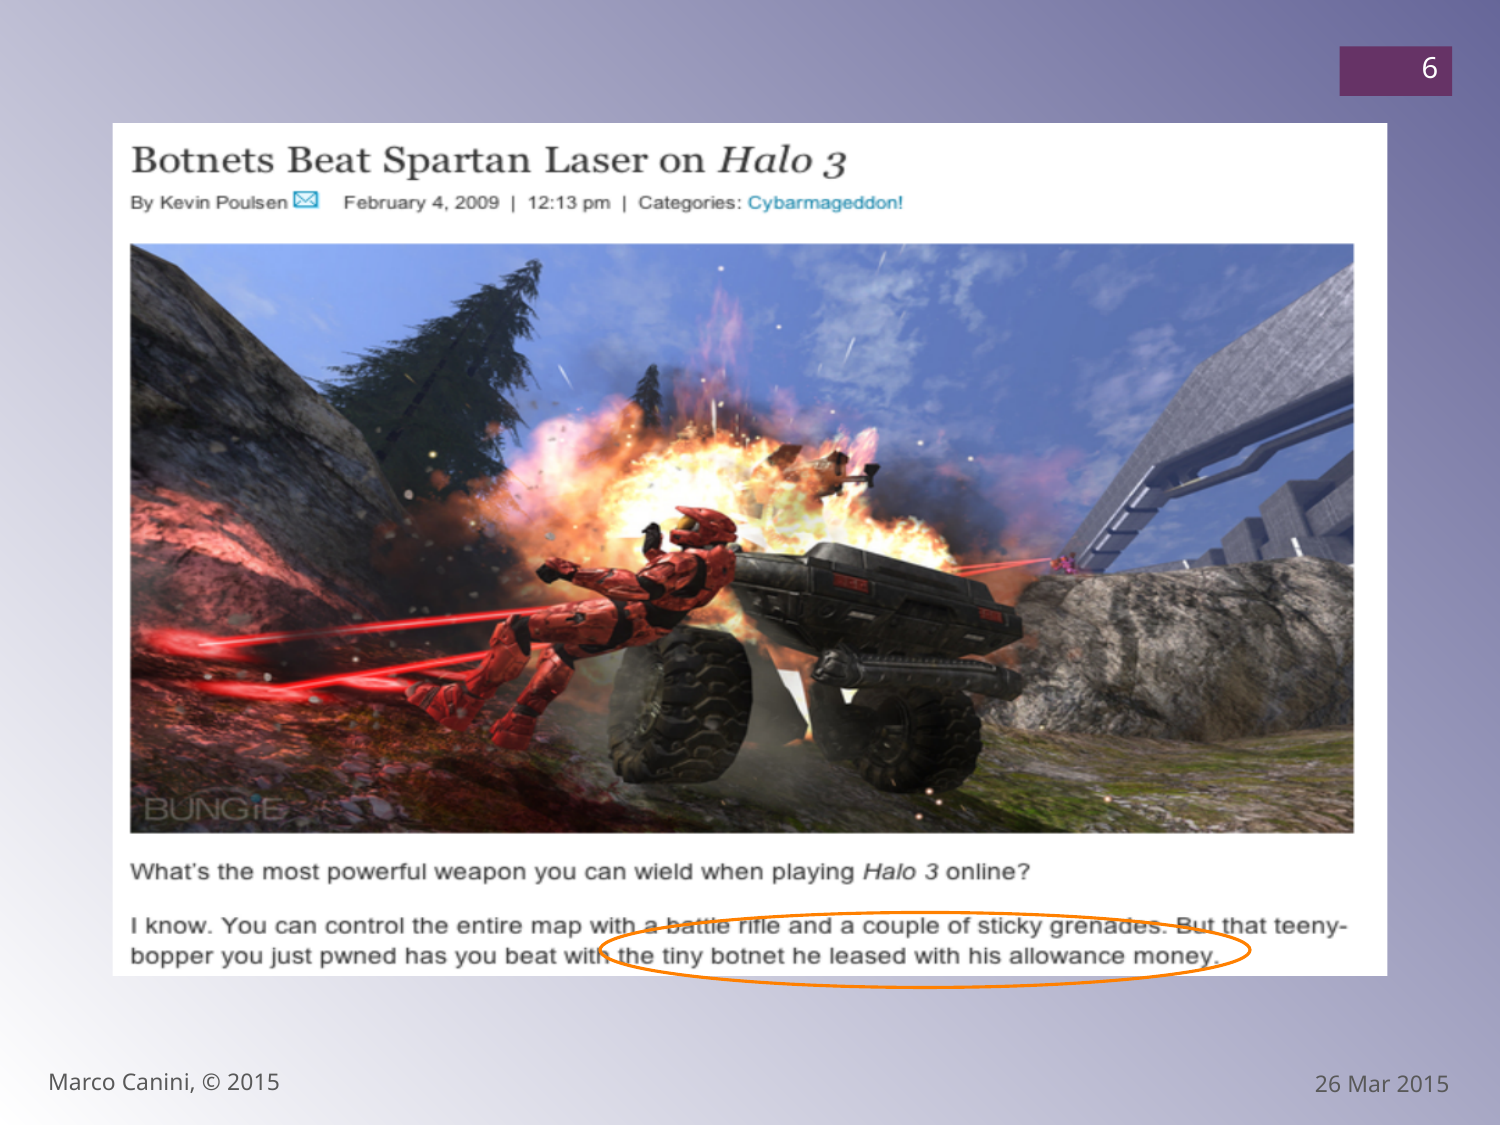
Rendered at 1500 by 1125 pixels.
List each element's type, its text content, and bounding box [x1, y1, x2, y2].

slide_number 6 [1362, 39, 1454, 100]
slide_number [1114, 1053, 1465, 1114]
picture [111, 123, 1388, 977]
footer Marco Canini, © 2015 [33, 1053, 1038, 1114]
